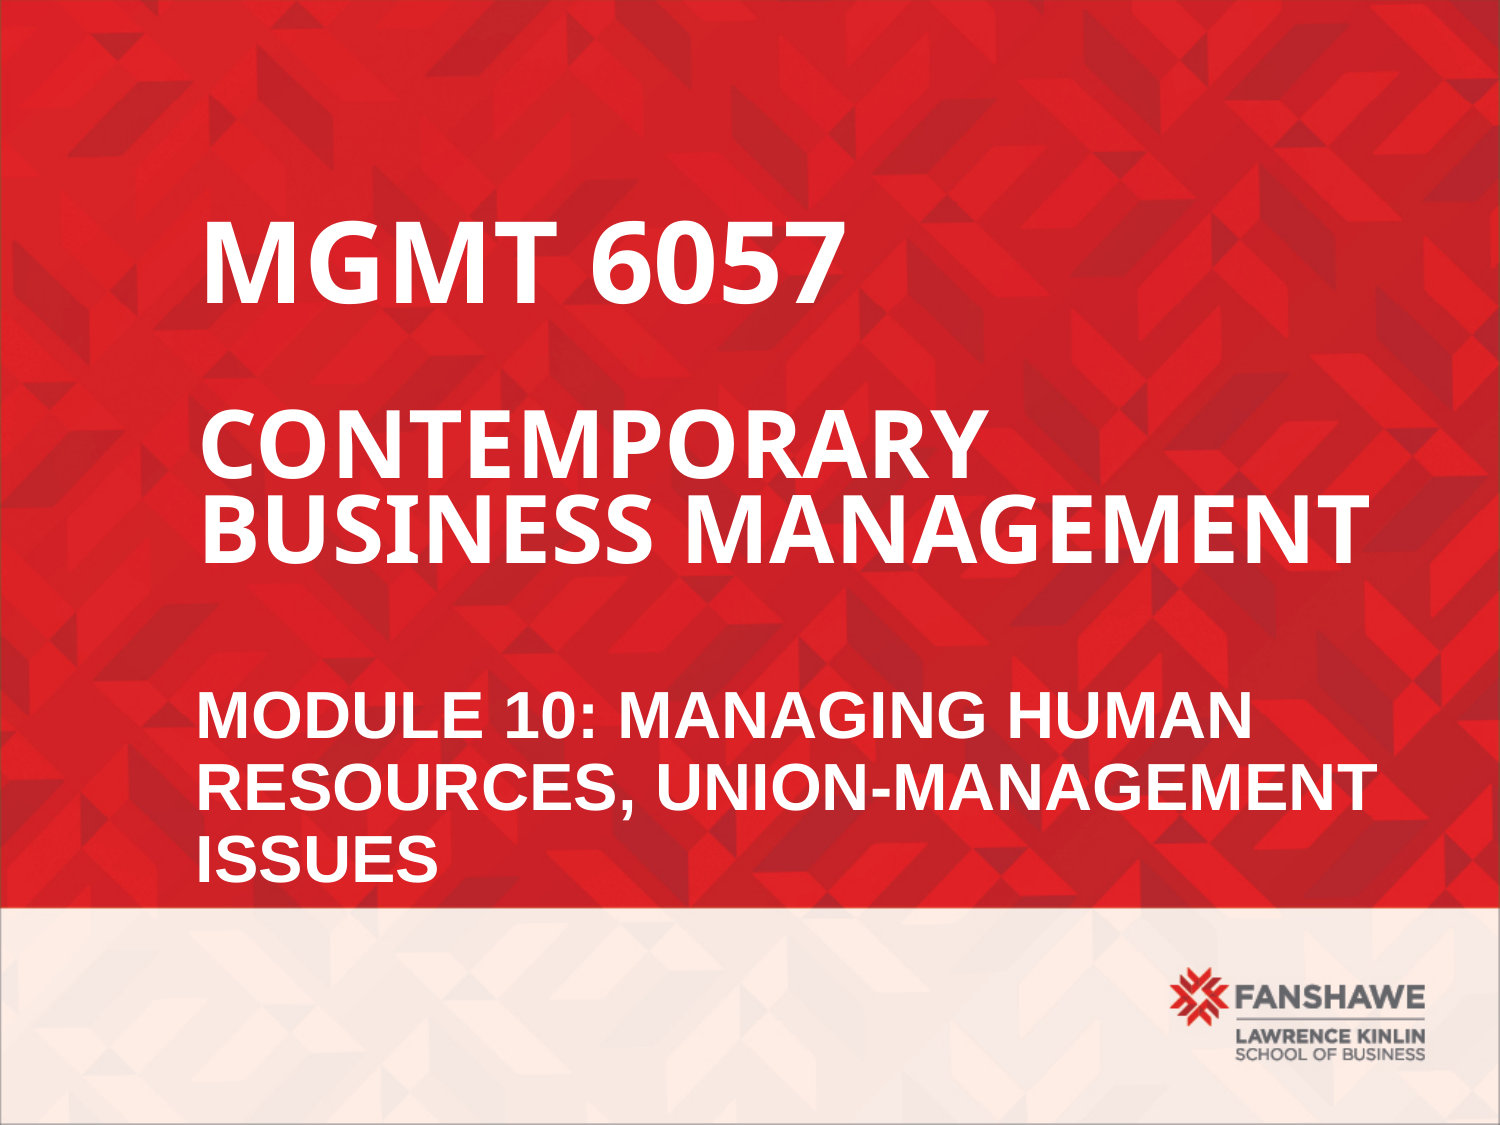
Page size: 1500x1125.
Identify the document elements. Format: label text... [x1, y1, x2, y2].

picture [0, 0, 1500, 1125]
title MGMT 6057 contemporary business management [197, 215, 1398, 591]
subtitle Module 10: Managing human resources, union-management issues [195, 681, 1453, 877]
